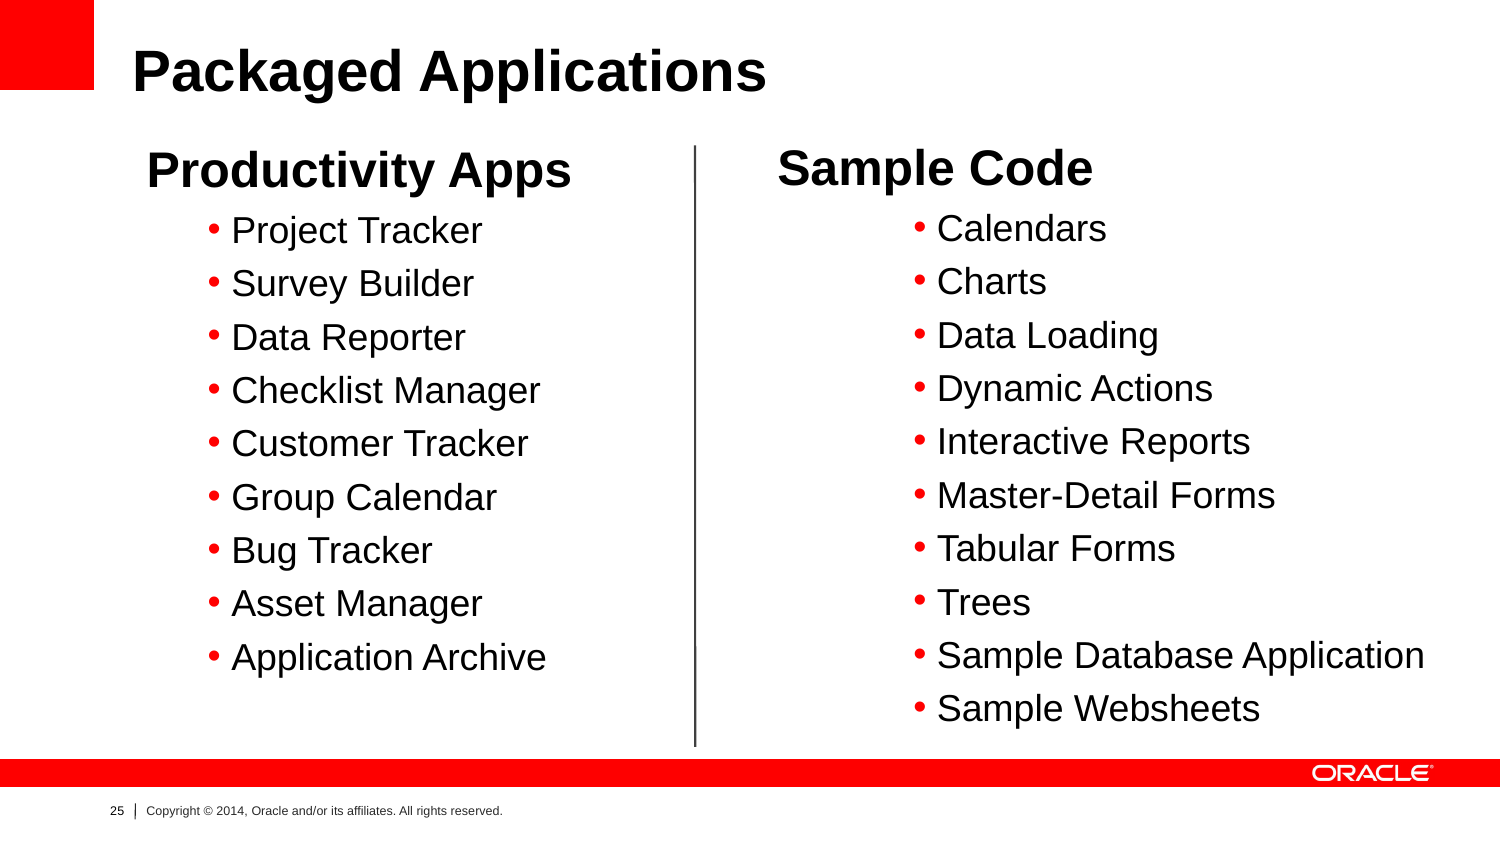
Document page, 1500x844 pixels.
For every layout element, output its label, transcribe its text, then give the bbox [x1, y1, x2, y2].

list Sample Code Calendars Charts Data Loading Dynamic Actions Interactive Reports Master-Detail Forms Tabular Forms Trees Sample Database Application Sample Websheets [763, 135, 1490, 750]
title Packaged Applications [132, 33, 1467, 104]
list Productivity Apps Project Tracker Survey Builder Data Reporter Checklist Manager Customer Tracker Group Calendar Bug Tracker Asset Manager Application Archive [132, 137, 644, 730]
picture [0, 759, 1500, 787]
